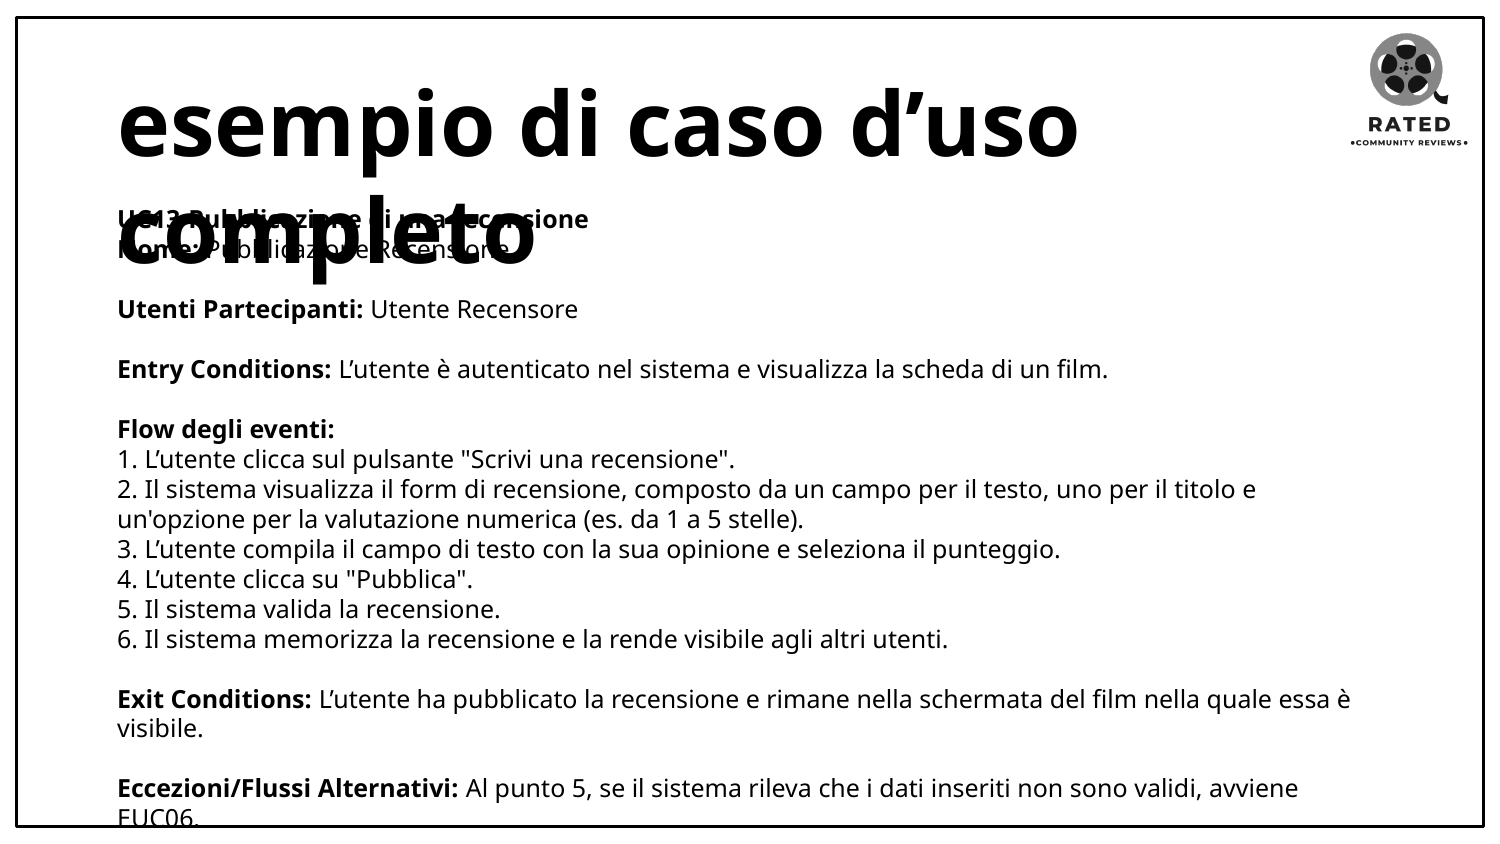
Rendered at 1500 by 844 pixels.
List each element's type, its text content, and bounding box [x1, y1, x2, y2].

title esempio di caso d’uso completo [102, 51, 1300, 168]
picture [1305, 0, 1500, 198]
subtitle UC13-Pubblicazione di una recensione Nome: Pubblicazione Recensione Utenti Partecipanti: Utente Recensore Entry Conditions: L’utente è autenticato nel sistema e visualizza la scheda di un film. Flow degli eventi: 1. L’utente clicca sul pulsante "Scrivi una recensione". 2. Il sistema visualizza il form di recensione, composto da un campo per il testo, uno per il titolo e un'opzione per la valutazione numerica (es. da 1 a 5 stelle). 3. L’utente compila il campo di testo con la sua opinione e seleziona il punteggio. 4. L’utente clicca su "Pubblica". 5. Il sistema valida la recensione. 6. Il sistema memorizza la recensione e la rende visibile agli altri utenti. Exit Conditions: L’utente ha pubblicato la recensione e rimane nella schermata del film nella quale essa è visibile. Eccezioni/Flussi Alternativi: Al punto 5, se il sistema rileva che i dati inseriti non sono validi, avviene EUC06. [101, 189, 1395, 789]
